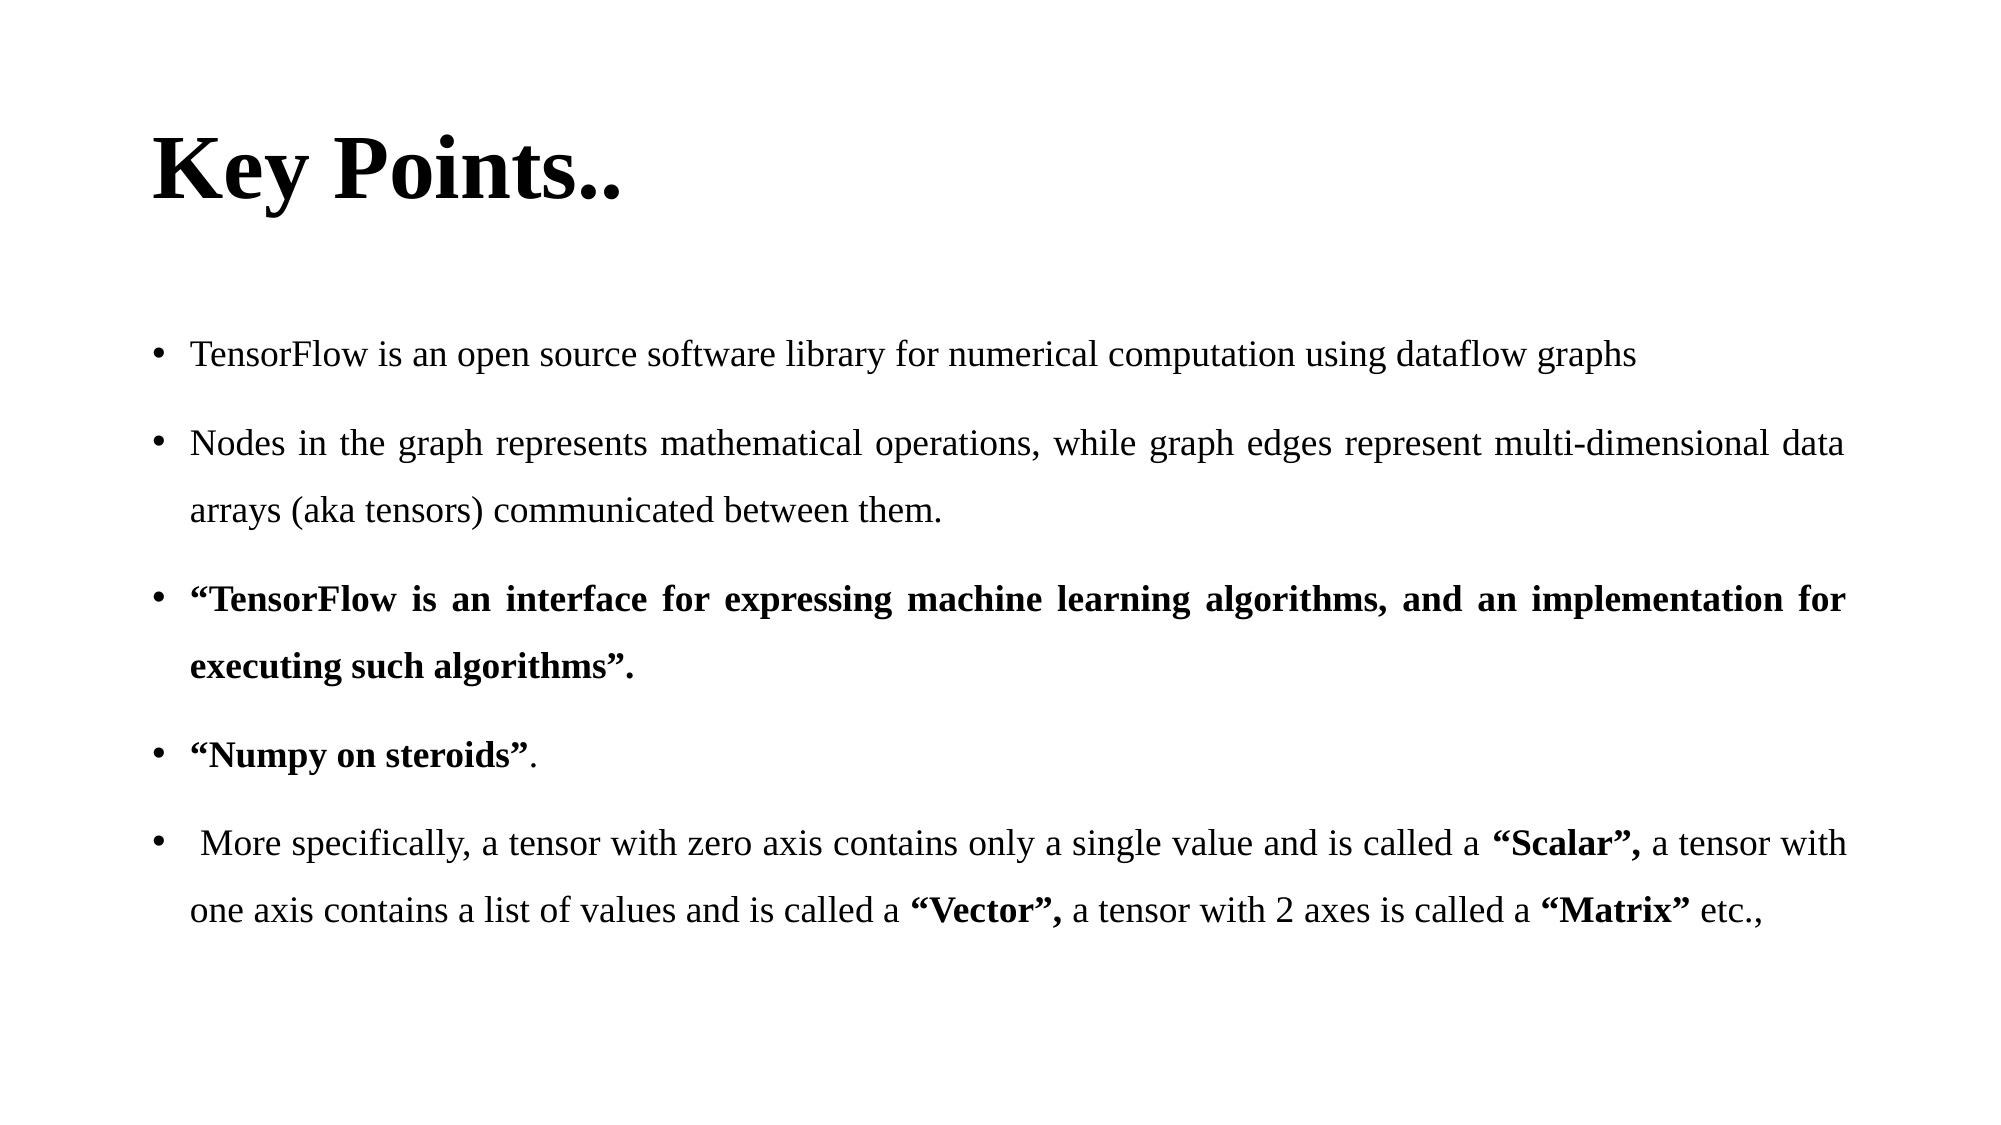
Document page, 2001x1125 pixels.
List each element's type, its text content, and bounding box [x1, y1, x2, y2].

title Key Points.. [137, 59, 1863, 278]
list TensorFlow is an open source software library for numerical computation using dataflow graphs Nodes in the graph represents mathematical operations, while graph edges represent multi-dimensional data arrays (aka tensors) communicated between them. “TensorFlow is an interface for expressing machine learning algorithms, and an implementation for executing such algorithms”. “Numpy on steroids”. More specifically, a tensor with zero axis contains only a single value and is called a “Scalar”, a tensor with one axis contains a list of values and is called a “Vector”, a tensor with 2 axes is called a “Matrix” etc., [137, 299, 1863, 1014]
